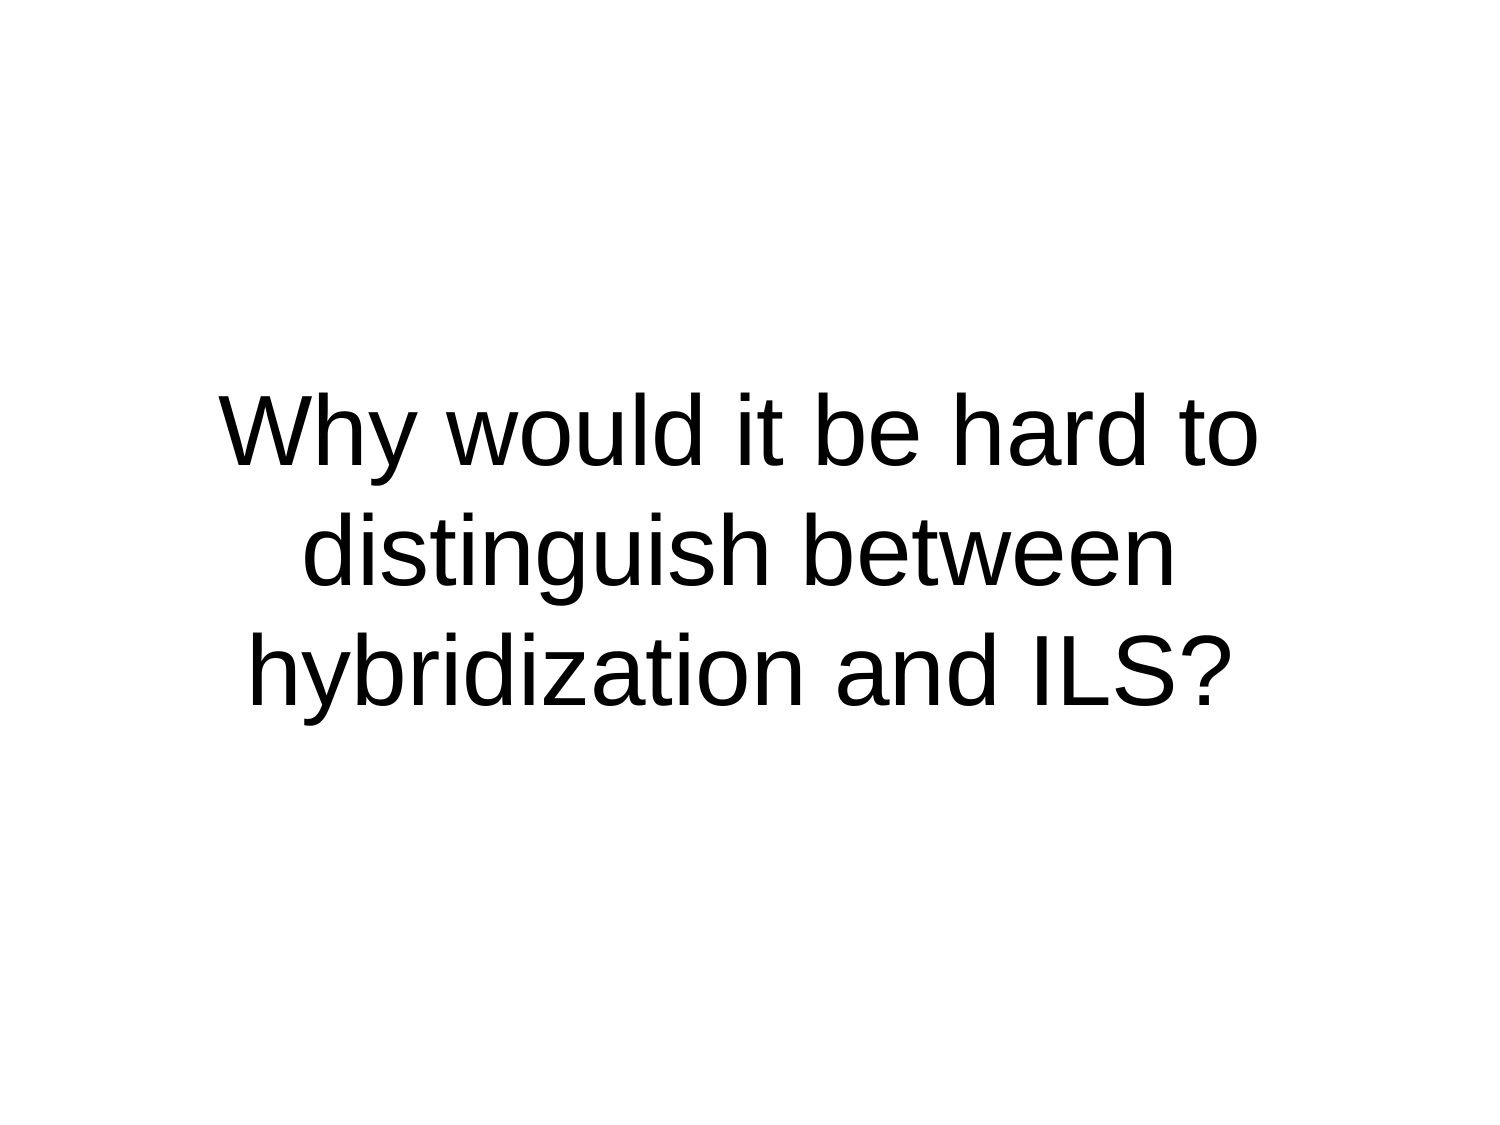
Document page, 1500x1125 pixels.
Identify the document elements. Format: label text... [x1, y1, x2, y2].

title Why would it be hard to distinguish between hybridization and ILS? [80, 98, 1401, 994]
